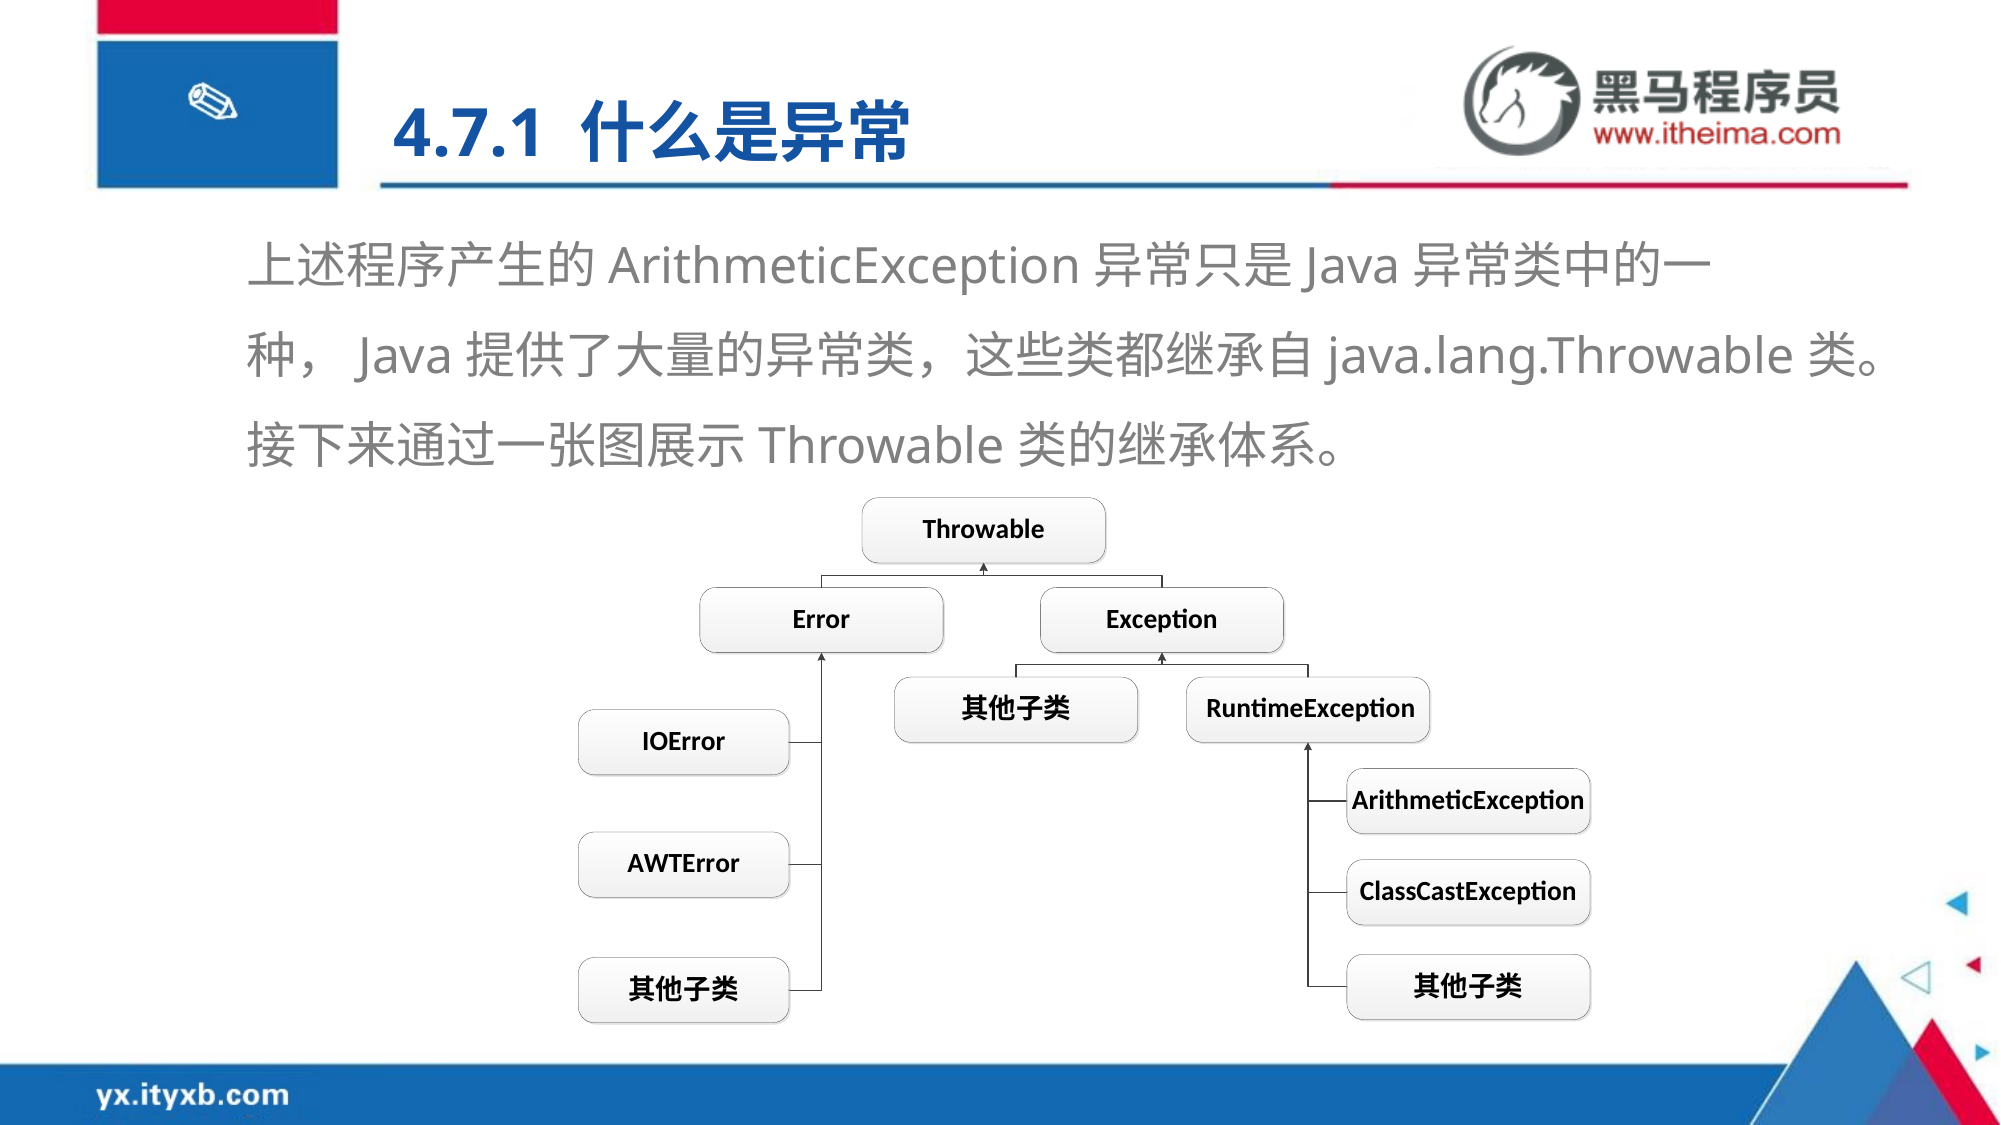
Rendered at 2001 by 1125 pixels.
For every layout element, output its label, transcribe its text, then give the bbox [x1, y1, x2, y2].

text_box 上述程序产生的ArithmeticException异常只是Java异常类中的一种，Java提供了大量的异常类，这些类都继承自java.lang.Throwable类。 接下来通过一张图展示Throwable类的继承体系。 [231, 196, 1885, 514]
picture [0, 0, 2001, 1125]
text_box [576, 496, 1594, 1026]
text_box 4.7.1 什么是异常 [379, 82, 1594, 177]
